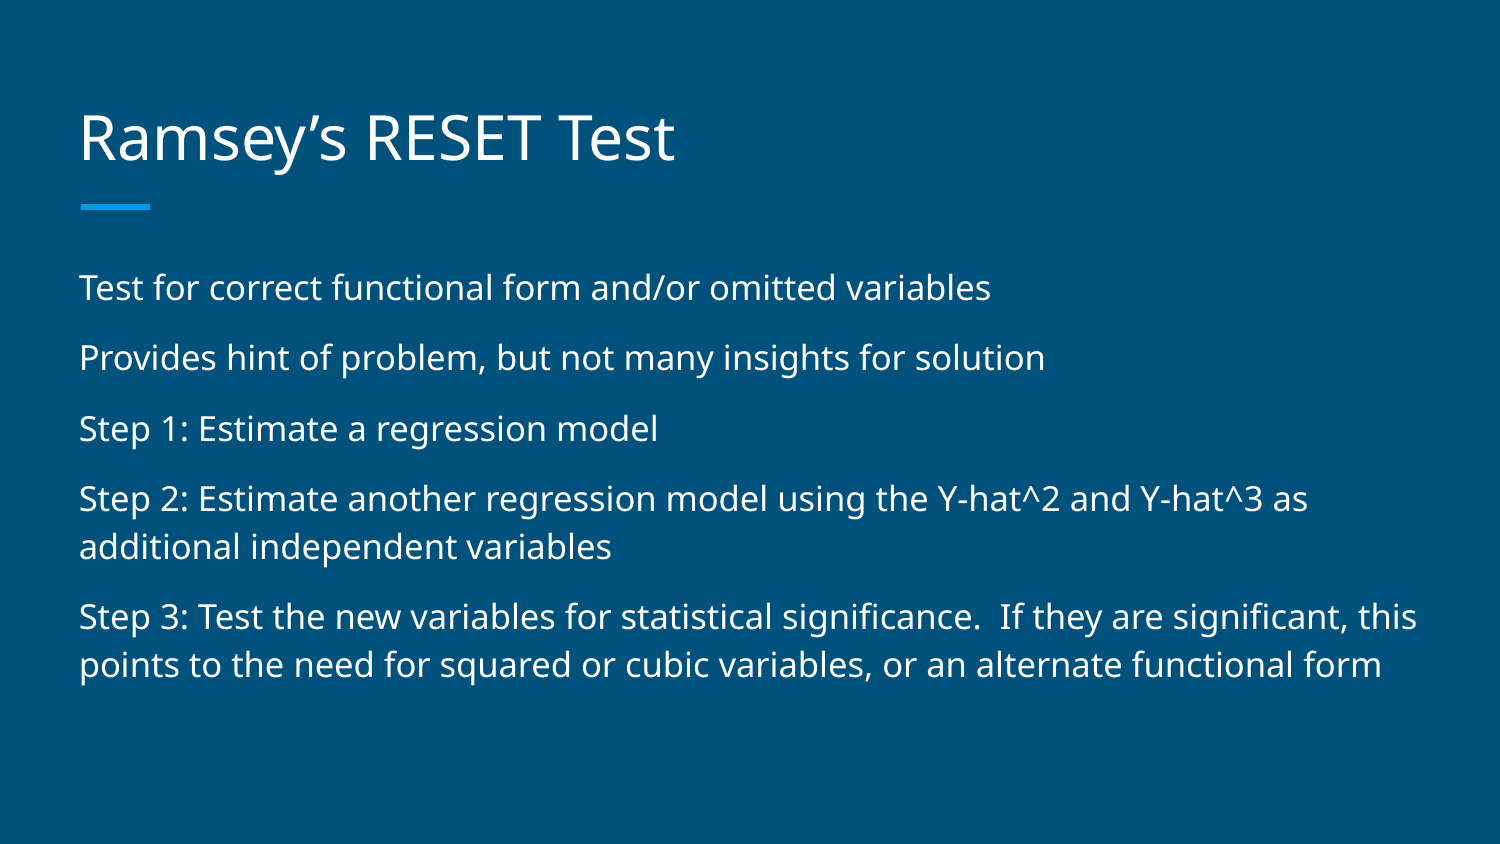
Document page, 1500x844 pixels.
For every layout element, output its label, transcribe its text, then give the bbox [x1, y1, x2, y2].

title Ramsey’s RESET Test [63, 75, 1437, 188]
list Test for correct functional form and/or omitted variables Provides hint of problem, but not many insights for solution Step 1: Estimate a regression model Step 2: Estimate another regression model using the Y-hat^2 and Y-hat^3 as additional independent variables Step 3: Test the new variables for statistical significance. If they are significant, this points to the need for squared or cubic variables, or an alternate functional form [63, 244, 1437, 750]
